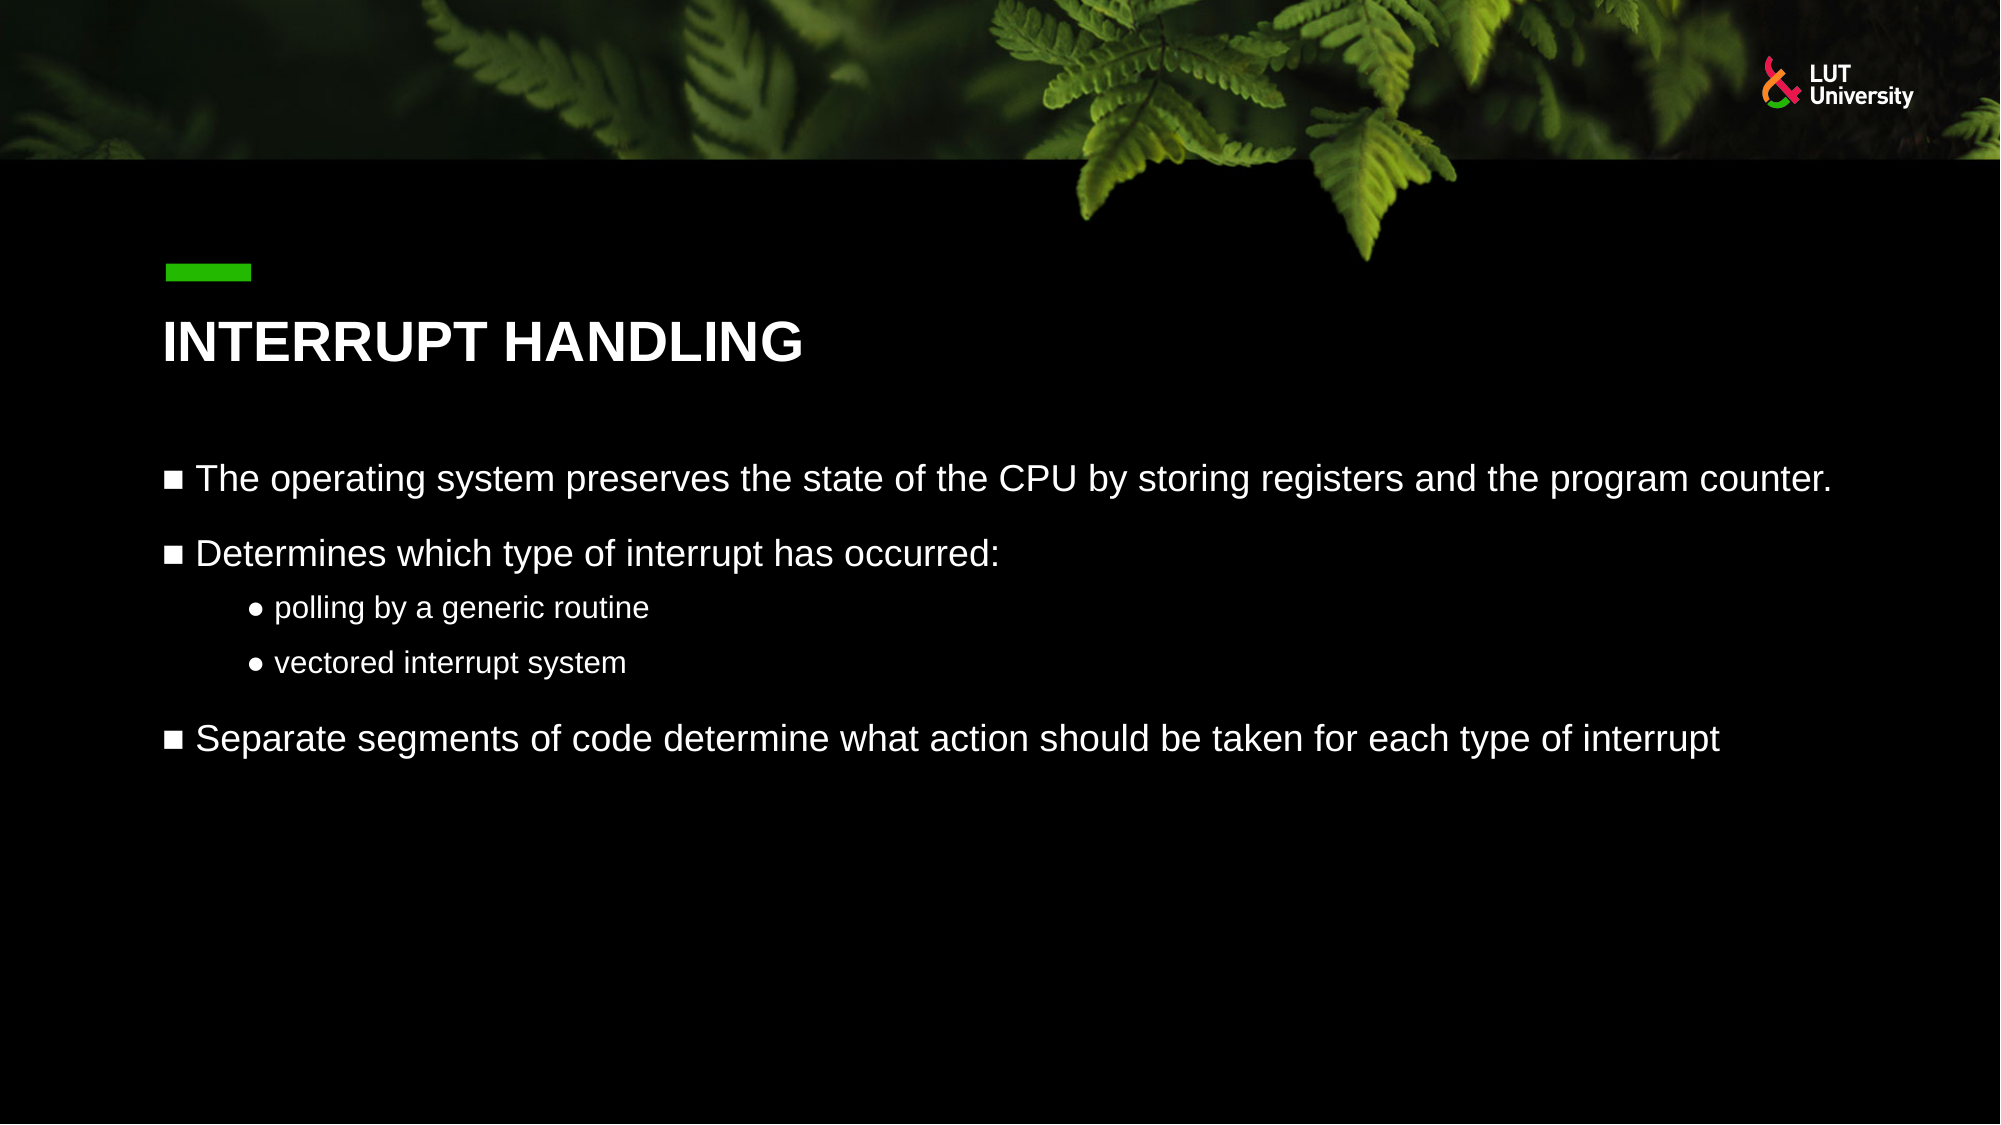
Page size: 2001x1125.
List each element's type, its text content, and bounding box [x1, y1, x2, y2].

list ■ The operating system preserves the state of the CPU by storing registers and the program counter. ■ Determines which type of interrupt has occurred: ● polling by a generic routine ● vectored interrupt system ■ Separate segments of code determine what action should be taken for each type of interrupt [147, 437, 1906, 910]
title Interrupt Handling [147, 305, 1873, 382]
picture [0, 0, 2000, 1124]
